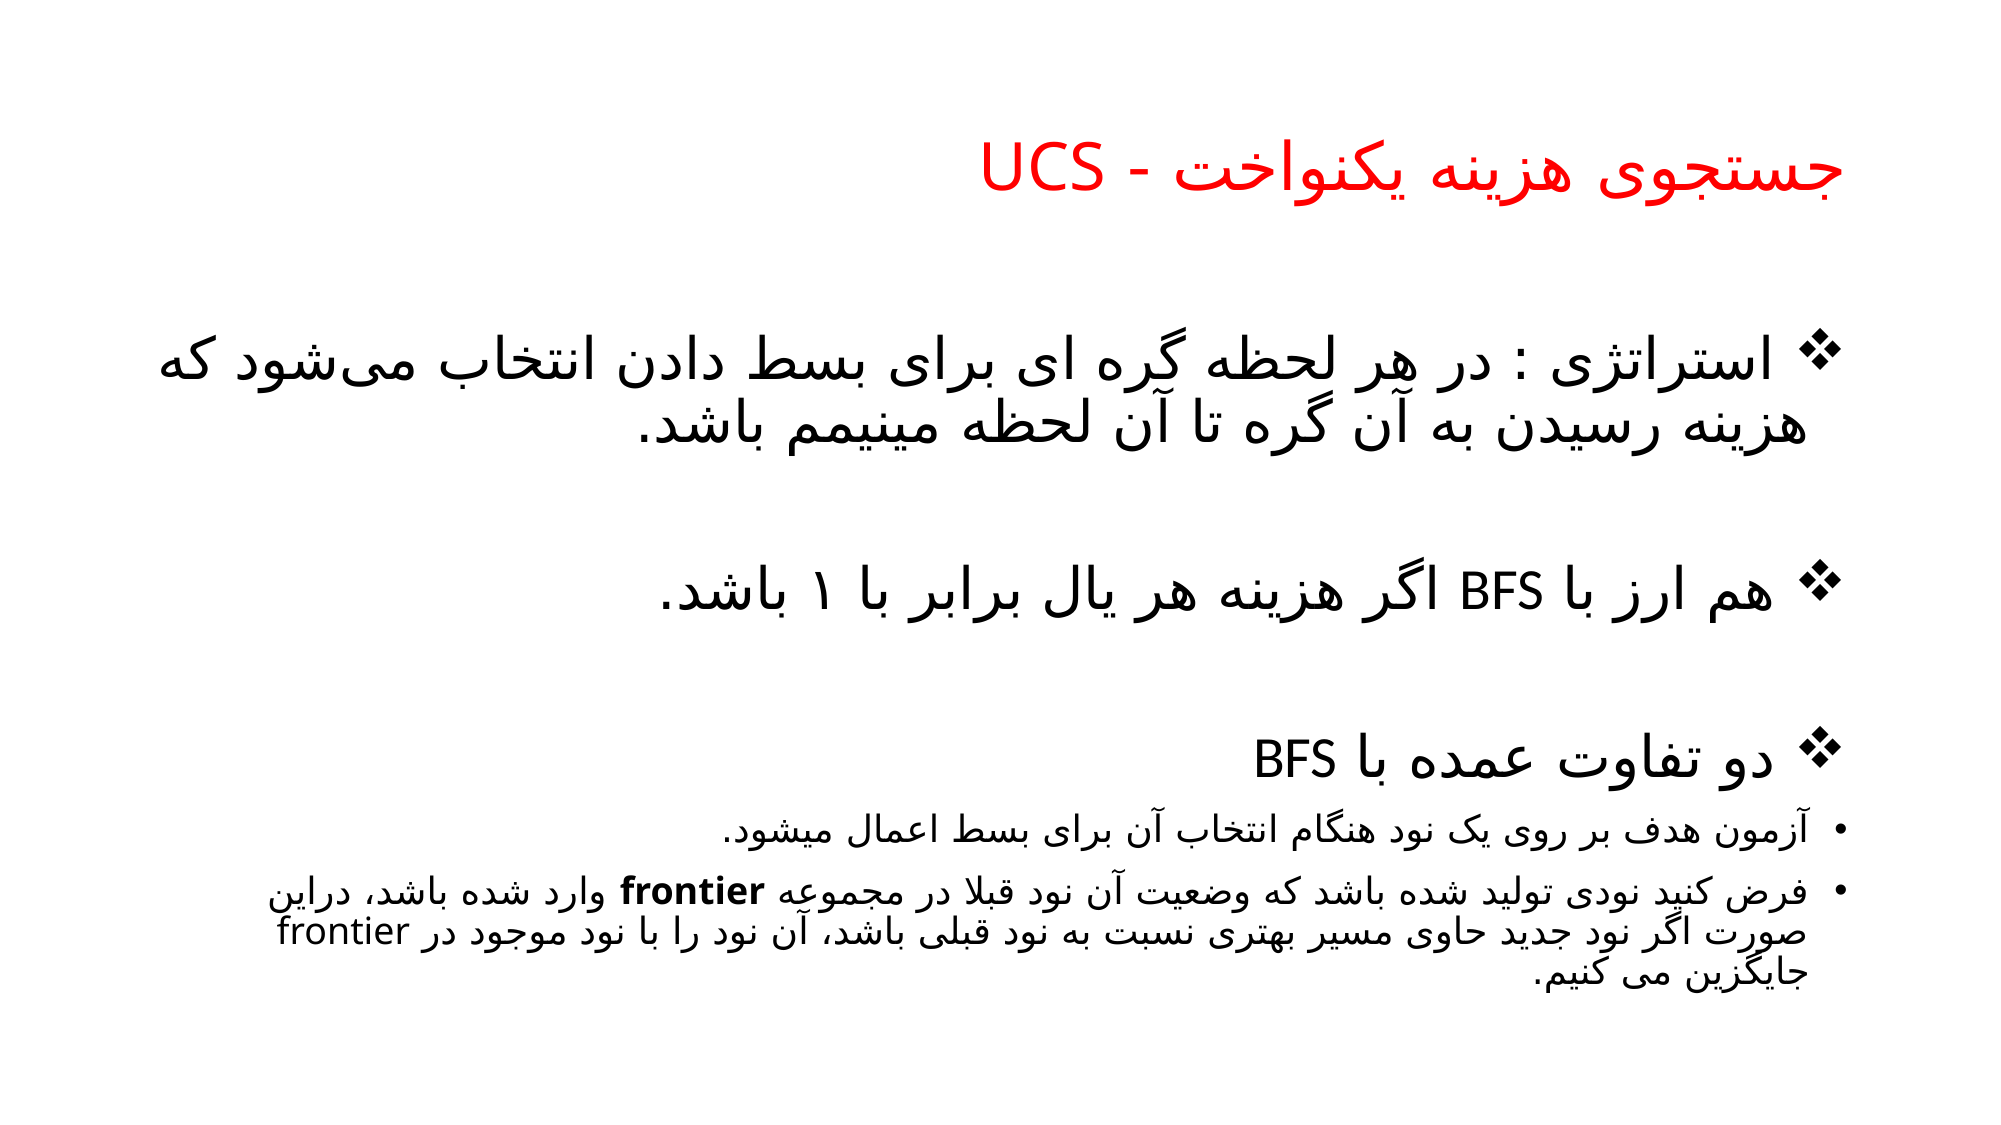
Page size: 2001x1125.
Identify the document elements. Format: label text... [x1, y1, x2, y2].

title جستجوی هزینه یکنواخت - UCS [137, 59, 1863, 278]
list استراتژی : در هر لحظه گره ای برای بسط دادن انتخاب می‌شود که هزینه رسیدن به آن گره تا آن لحظه مینیمم باشد. هم ارز با BFS اگر هزینه هر یال برابر با ۱ باشد. دو تفاوت عمده با ‌BFS آزمون هدف بر روی یک نود هنگام انتخاب آن برای بسط اعمال میشود. فرض کنید نودی تولید شده باشد که وضعیت آن نود قبلا در مجموعه frontier وارد شده باشد، دراین صورت اگر نود جدید حاوی مسیر بهتری نسبت به نود قبلی باشد، آن نود را با نود موجود در frontier جایگزین می کنیم. [137, 321, 1863, 1014]
